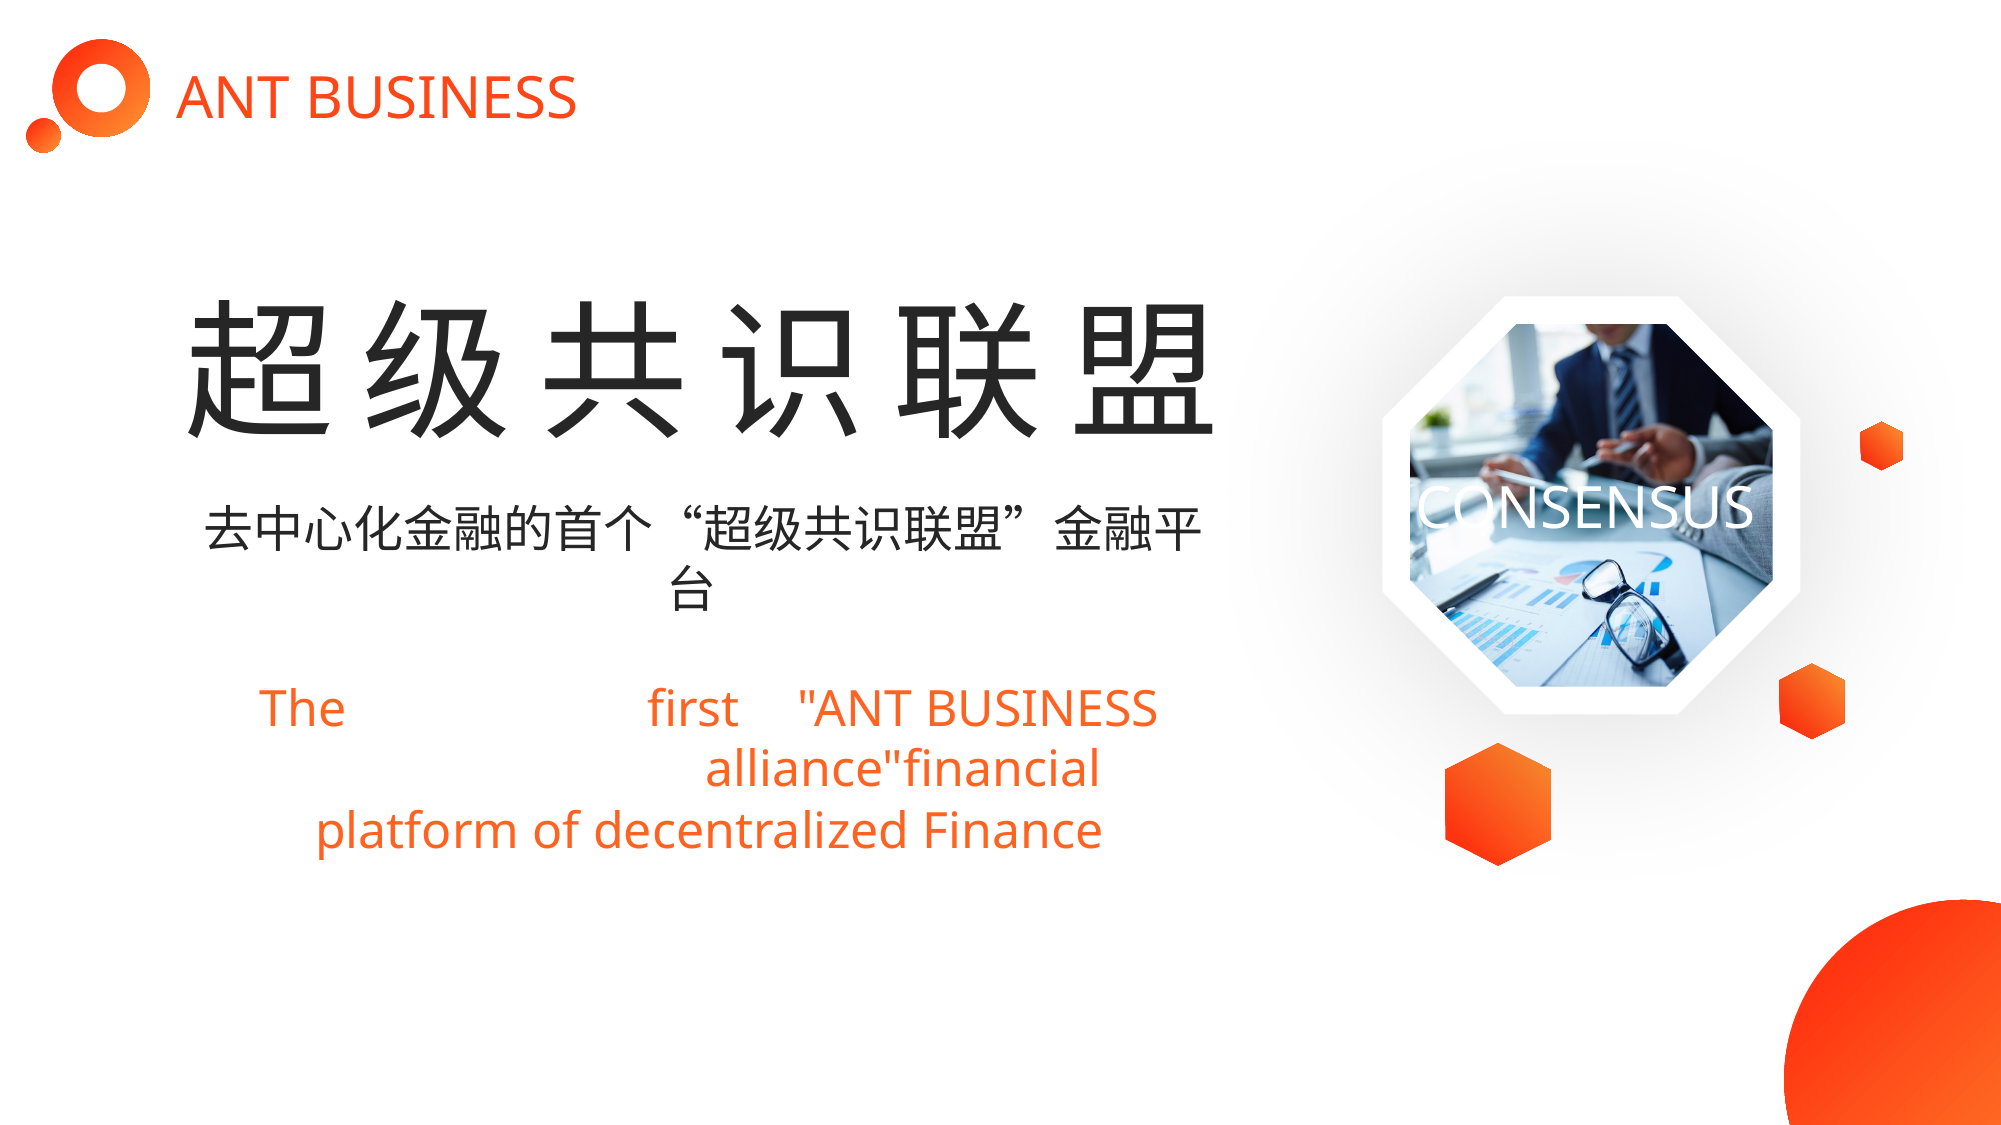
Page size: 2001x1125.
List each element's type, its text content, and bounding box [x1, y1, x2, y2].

text_box [1783, 898, 2000, 1125]
text_box ANT BUSINESS [161, 53, 628, 138]
text_box 去中心化金融的首个“超级共识联盟”金融平台 [169, 495, 1215, 618]
text_box 超级共识联盟 [119, 273, 1287, 456]
text_box The first "ANT BUSINESS alliance"financial platform of decentralized Finance [136, 674, 1281, 859]
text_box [1382, 296, 1903, 866]
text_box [26, 39, 150, 153]
